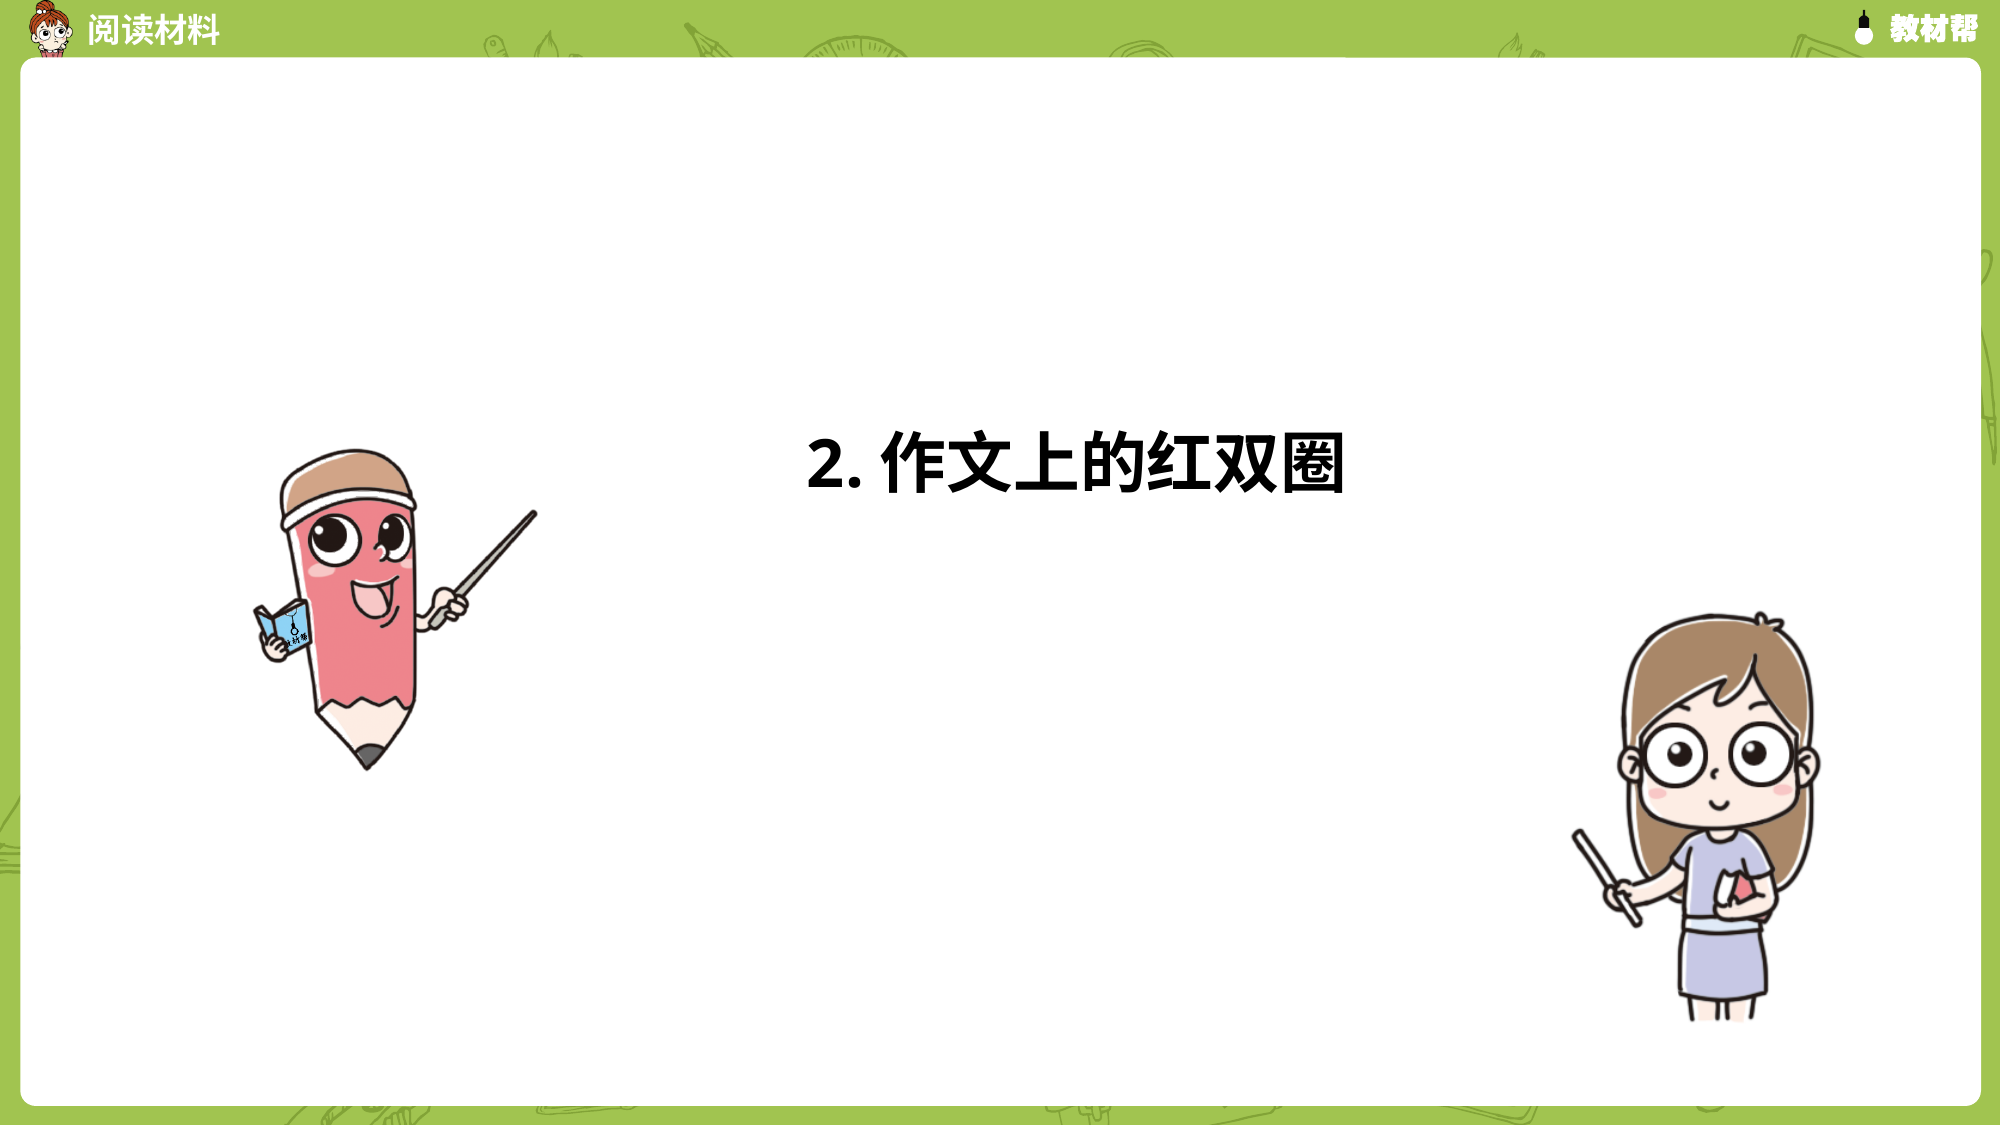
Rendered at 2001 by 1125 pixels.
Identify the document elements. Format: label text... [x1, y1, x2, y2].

text_box 2.作文上的红双圈 [577, 373, 1578, 509]
picture [28, 0, 82, 59]
picture [1561, 608, 1842, 1031]
picture [221, 444, 551, 774]
